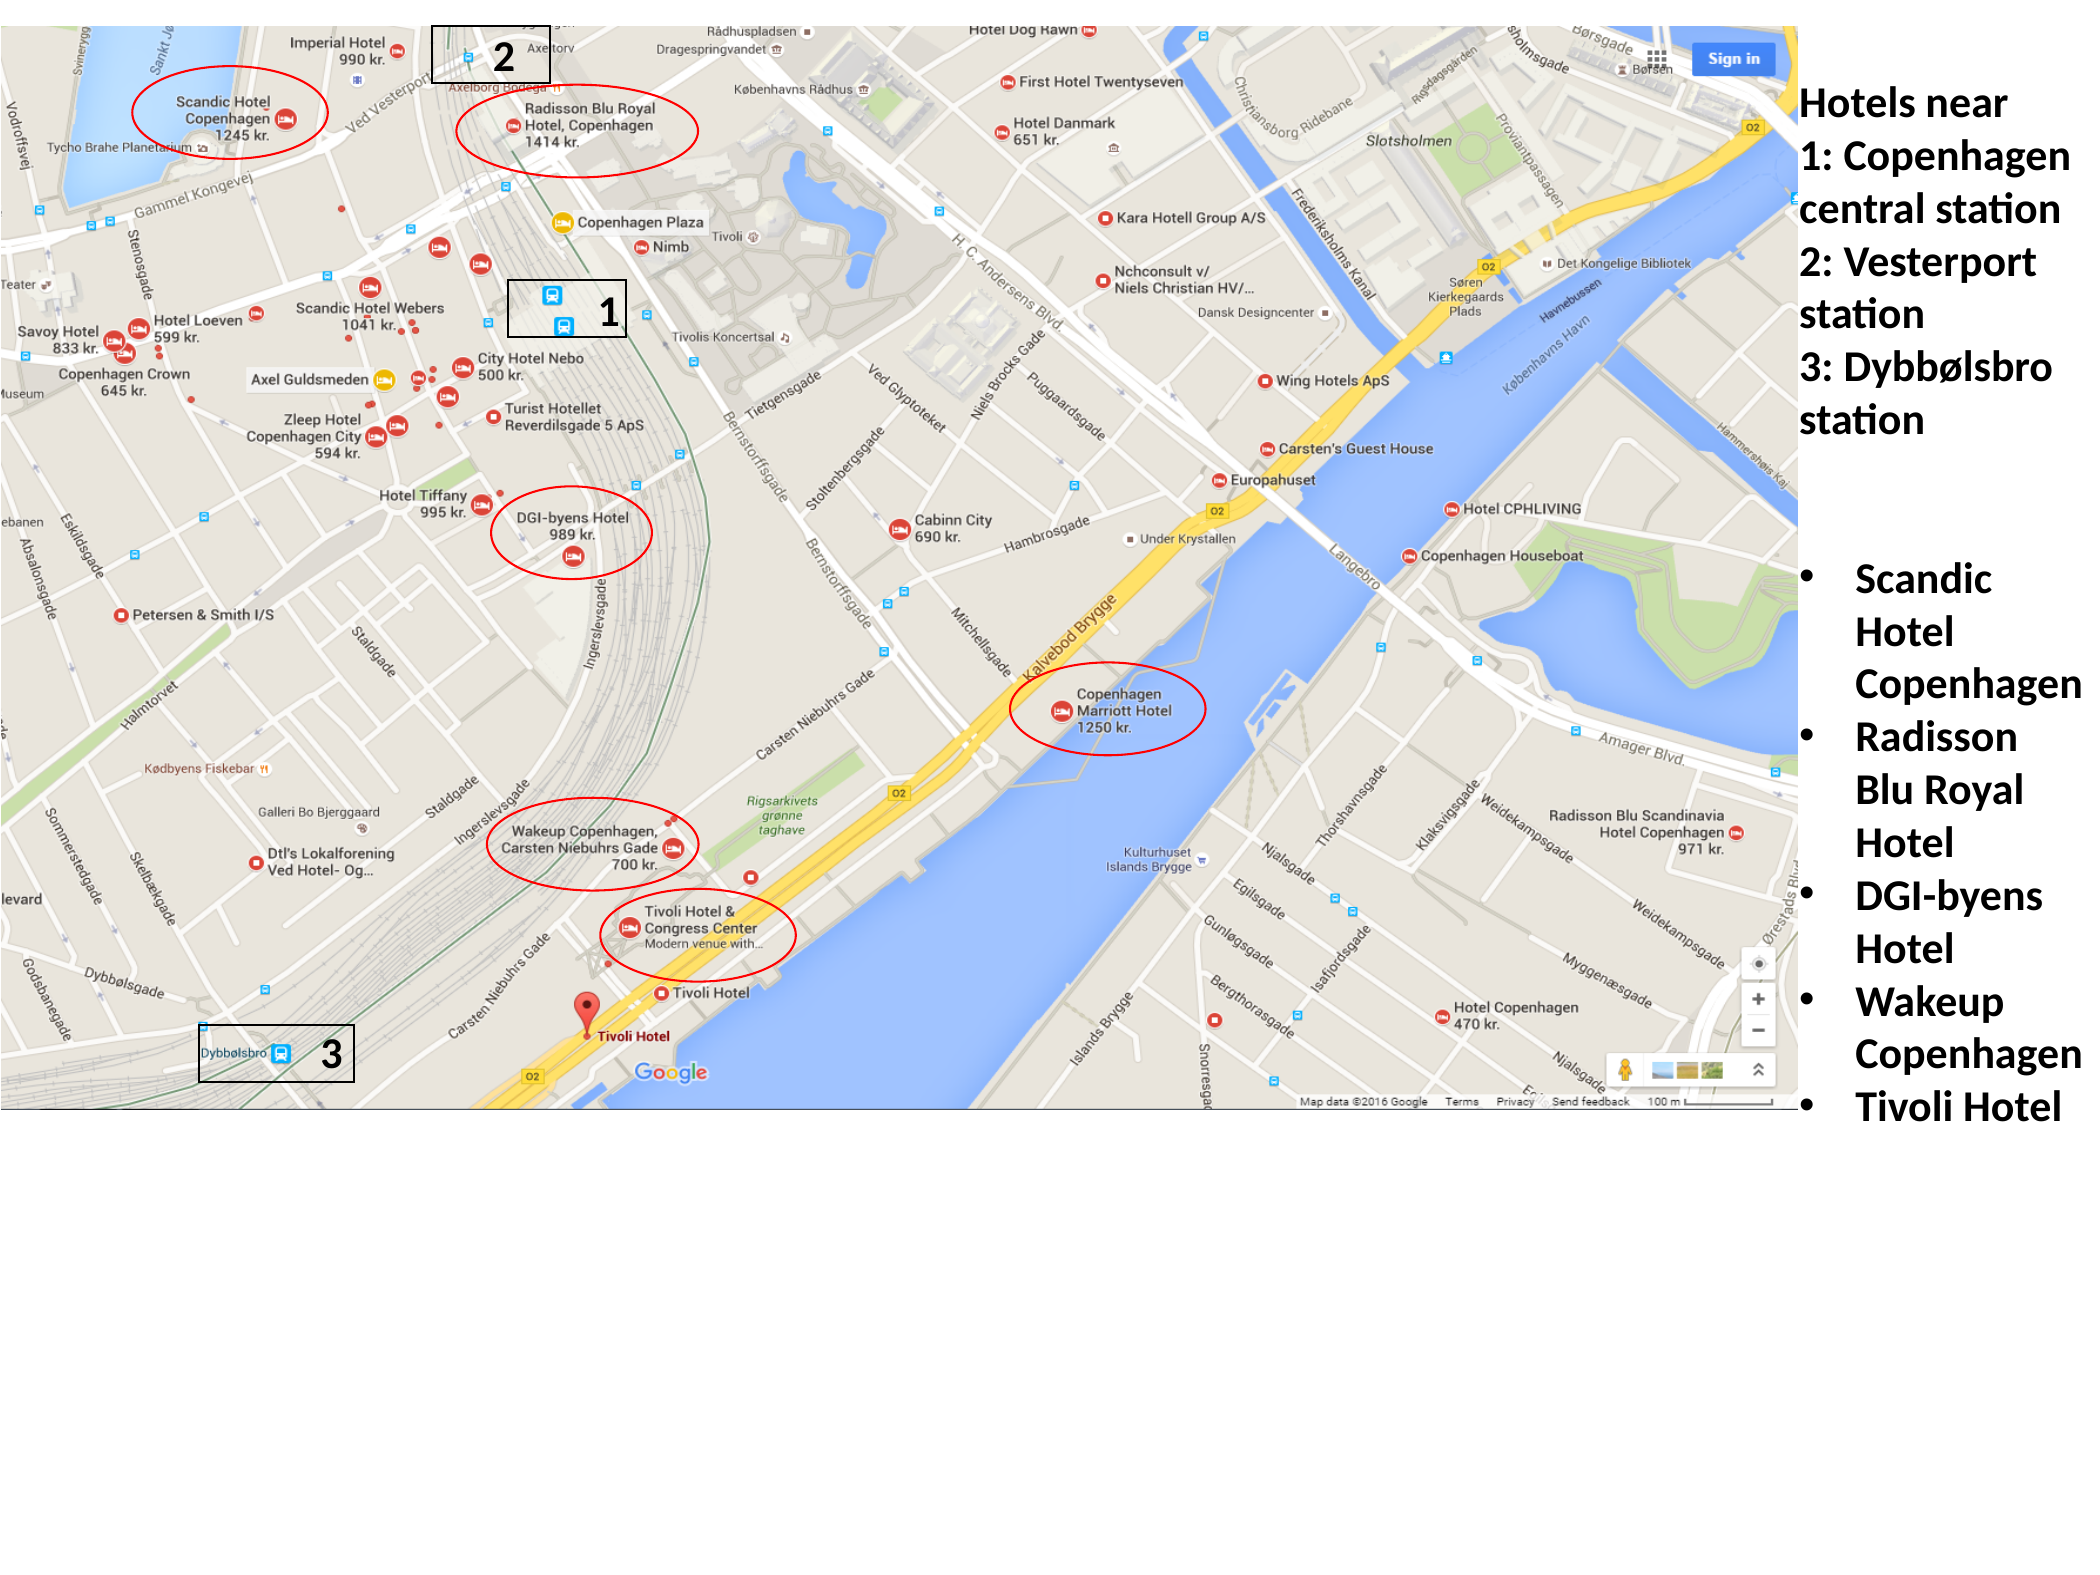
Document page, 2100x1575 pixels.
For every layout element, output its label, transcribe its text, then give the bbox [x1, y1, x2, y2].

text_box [1, 26, 2100, 1151]
text_box 2 [478, 19, 562, 26]
